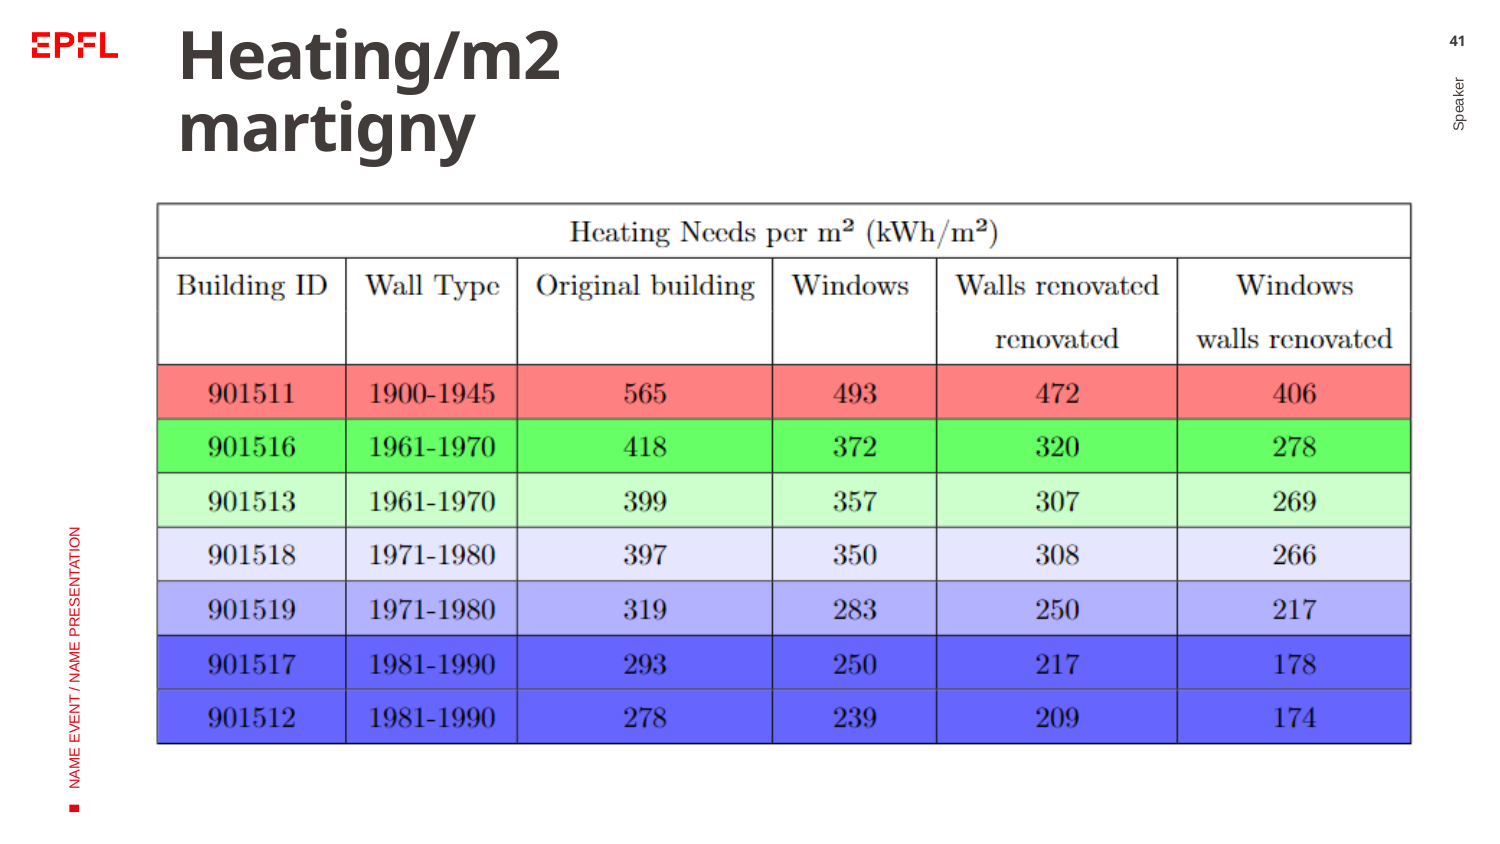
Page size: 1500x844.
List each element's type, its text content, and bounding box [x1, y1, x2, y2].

slide_number NAME EVENT / NAME PRESENTATION [0, 256, 149, 805]
title Heating/m2 martigny [148, 21, 750, 197]
footer Speaker [1415, 59, 1500, 641]
slide_number 41 [1415, 32, 1500, 59]
picture [21, 21, 129, 69]
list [148, 197, 1416, 746]
